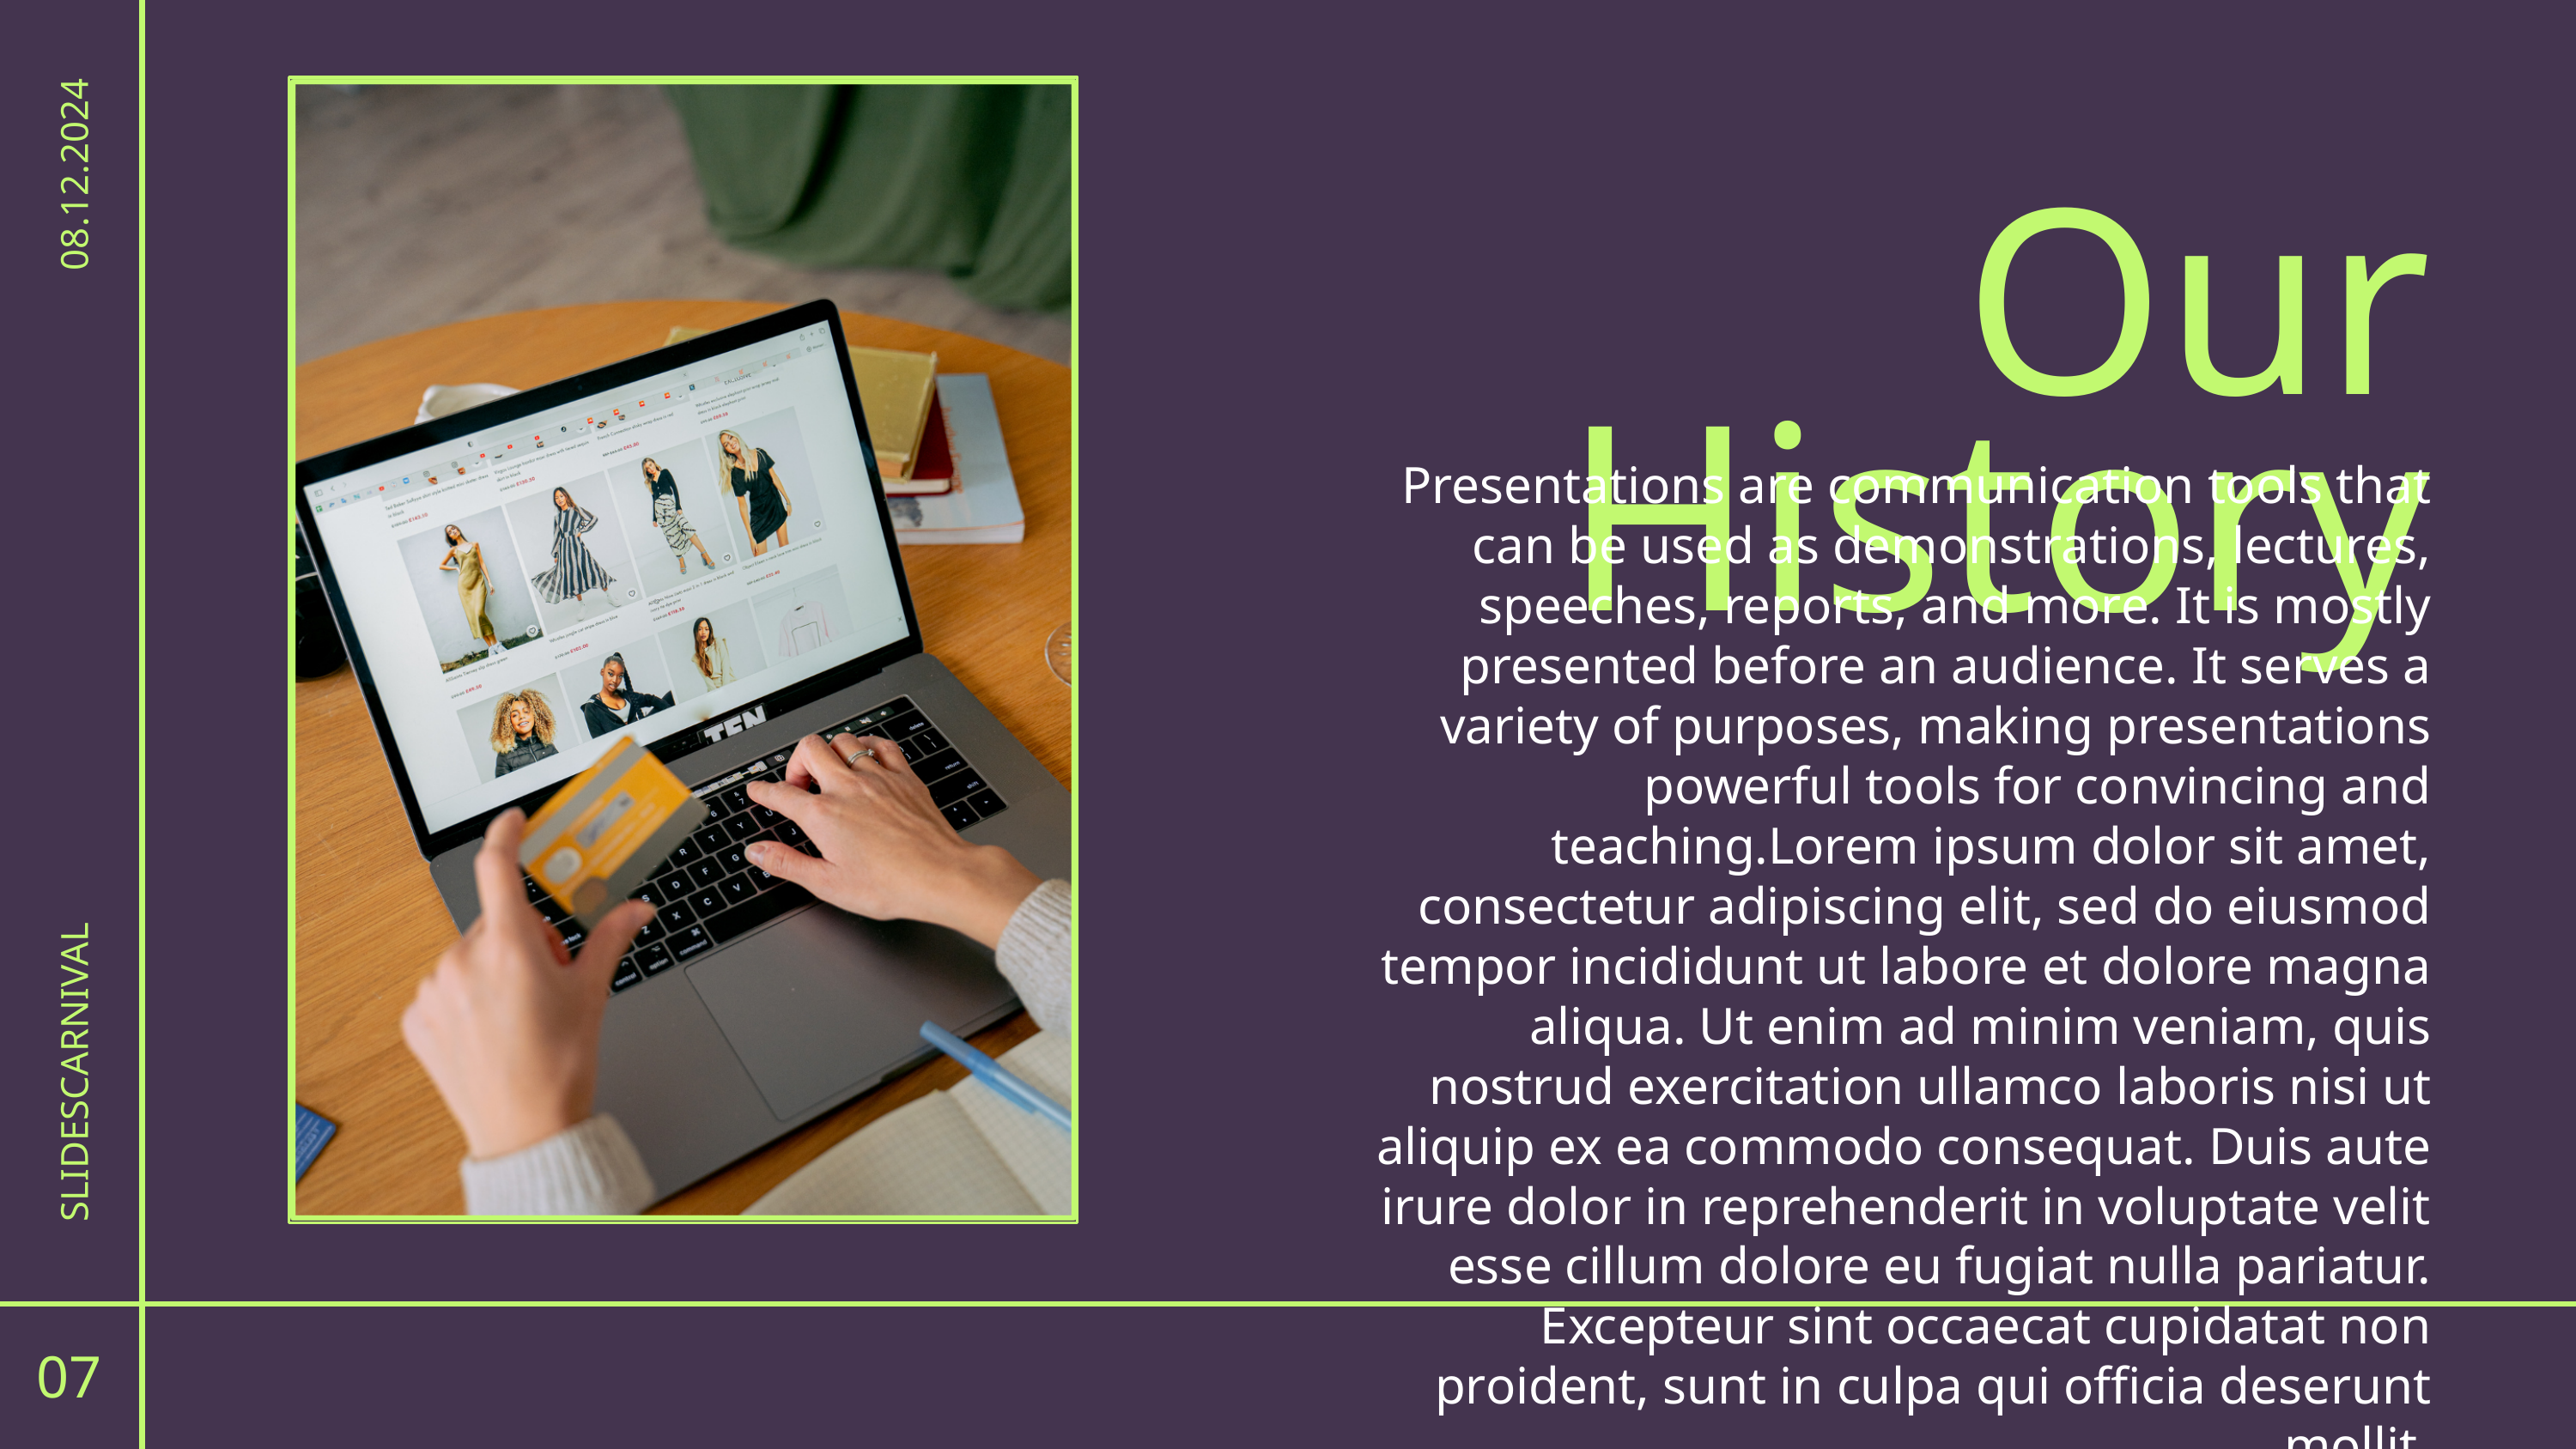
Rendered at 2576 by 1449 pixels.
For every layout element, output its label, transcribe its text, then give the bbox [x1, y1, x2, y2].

text_box 08.12.2024 [59, 78, 96, 548]
text_box SLIDESCARNIVAL [59, 753, 96, 1222]
text_box Our History [1366, 221, 2432, 452]
text_box Presentations are communication tools that can be used as demonstrations, lectures, speeches, reports, and more. It is mostly presented before an audience. It serves a variety of purposes, making presentations powerful tools for convincing and teaching.Lorem ipsum dolor sit amet, consectetur adipiscing elit, sed do eiusmod tempor incididunt ut labore et dolore magna aliqua. Ut enim ad minim veniam, quis nostrud exercitation ullamco laboris nisi ut aliquip ex ea commodo consequat. Duis aute irure dolor in reprehenderit in voluptate velit esse cillum dolore eu fugiat nulla pariatur. Excepteur sint occaecat cupidatat non proident, sunt in culpa qui officia deserunt mollit. [1366, 452, 2432, 1303]
text_box 07 [0, 1353, 138, 1409]
picture [289, 78, 1077, 1222]
text_box Presentations are communication tools that can be used as demonstrations, lectures, speeches, reports, and more. It is mostly presented before an audience. It serves a variety of purposes, making presentations powerful tools for convincing and teaching.Lorem ipsum dolor sit amet, consectetur adipiscing elit, sed do eiusmod tempor incididunt ut labore et dolore magna aliqua. Ut enim ad minim veniam, quis nostrud exercitation ullamco laboris nisi ut aliquip ex ea commodo consequat. Duis aute irure dolor in reprehenderit in voluptate velit esse cillum dolore eu fugiat nulla pariatur. Excepteur sint occaecat cupidatat non proident, sunt in culpa qui officia deserunt mollit. [1366, 1313, 2432, 1449]
